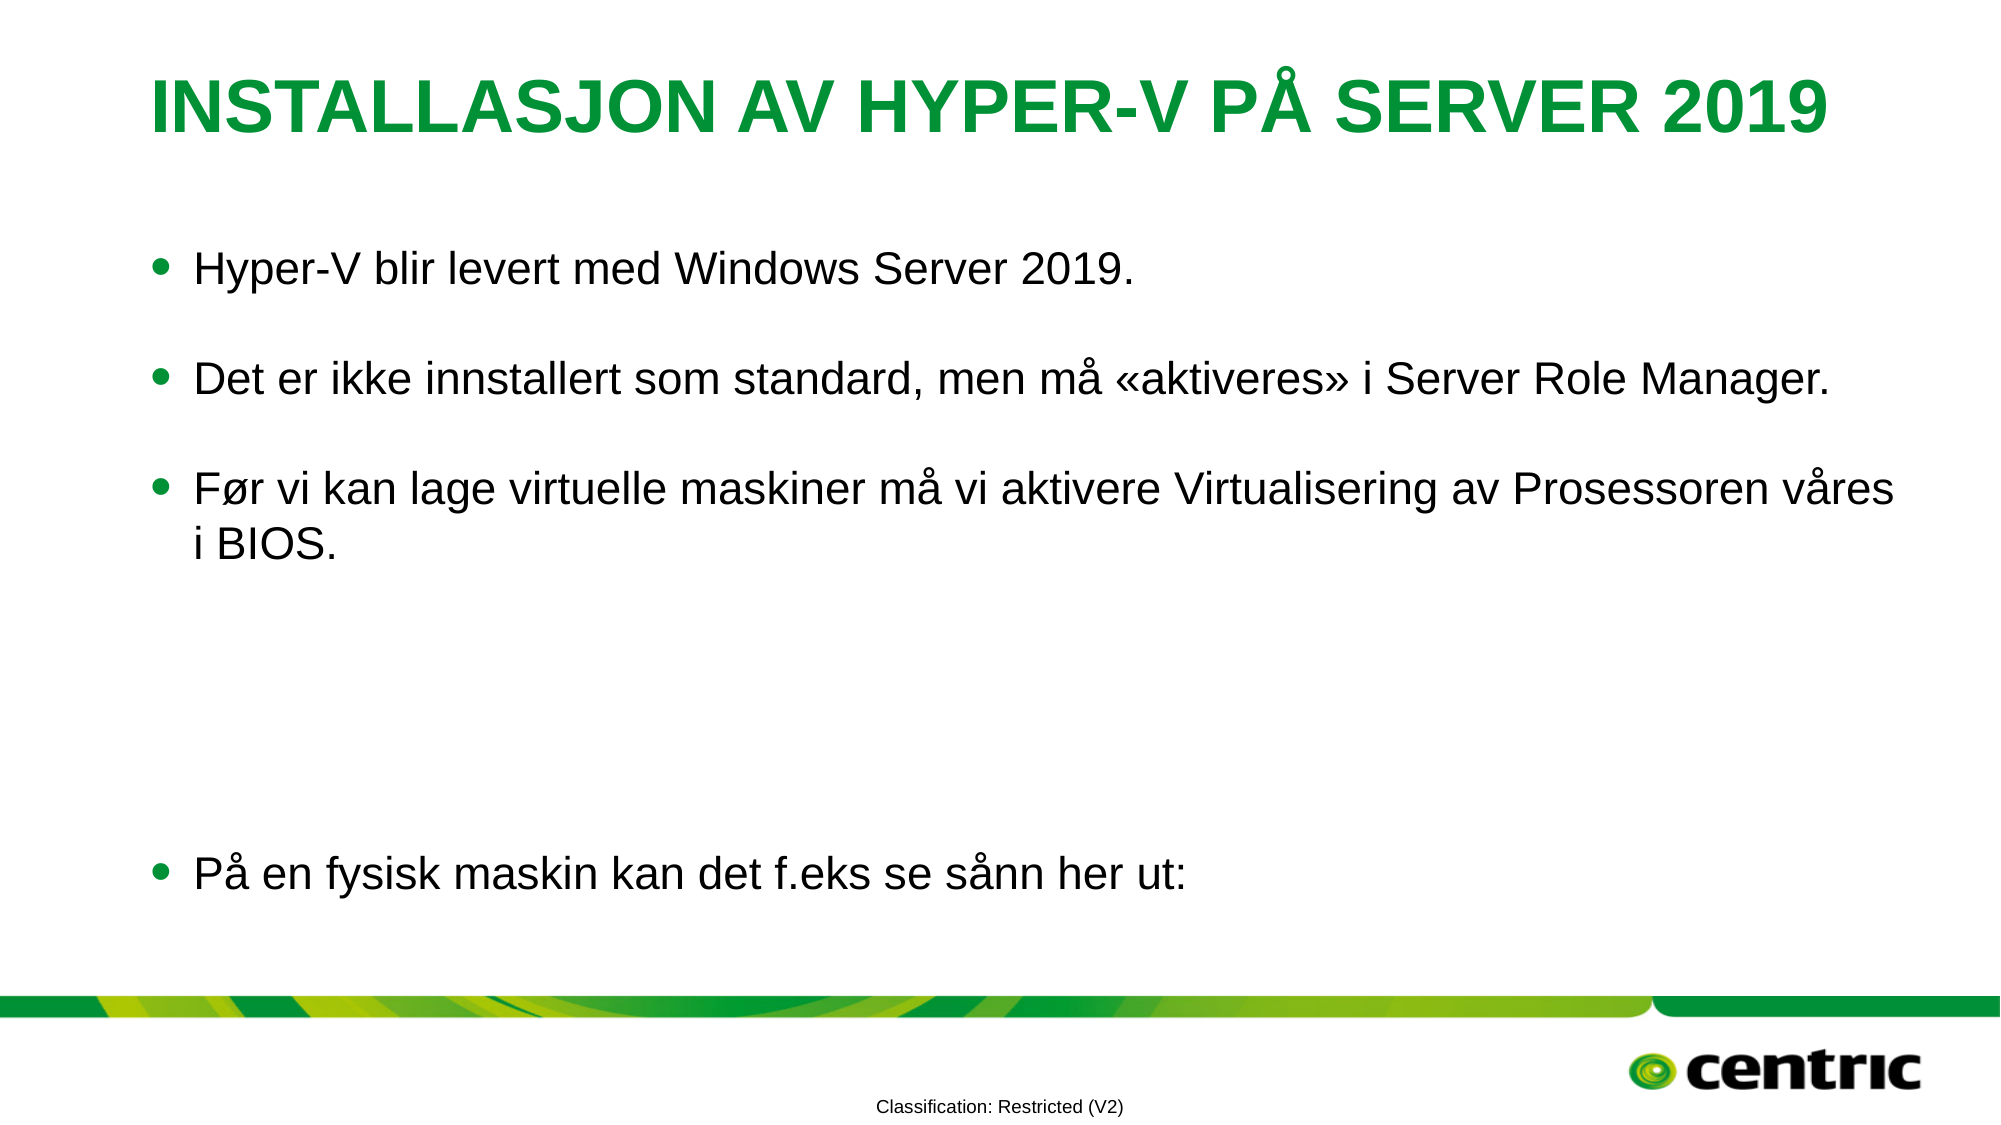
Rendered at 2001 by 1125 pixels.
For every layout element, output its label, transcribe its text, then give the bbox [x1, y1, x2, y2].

list Hyper-V blir levert med Windows Server 2019. Det er ikke innstallert som standard, men må «aktiveres» i Server Role Manager. Før vi kan lage virtuelle maskiner må vi aktivere Virtualisering av Prosessoren våres i BIOS. På en fysisk maskin kan det f.eks se sånn her ut: [135, 231, 1921, 975]
title Installasjon av Hyper-V på Server 2019 [135, 77, 1921, 213]
picture [0, 995, 2000, 1125]
